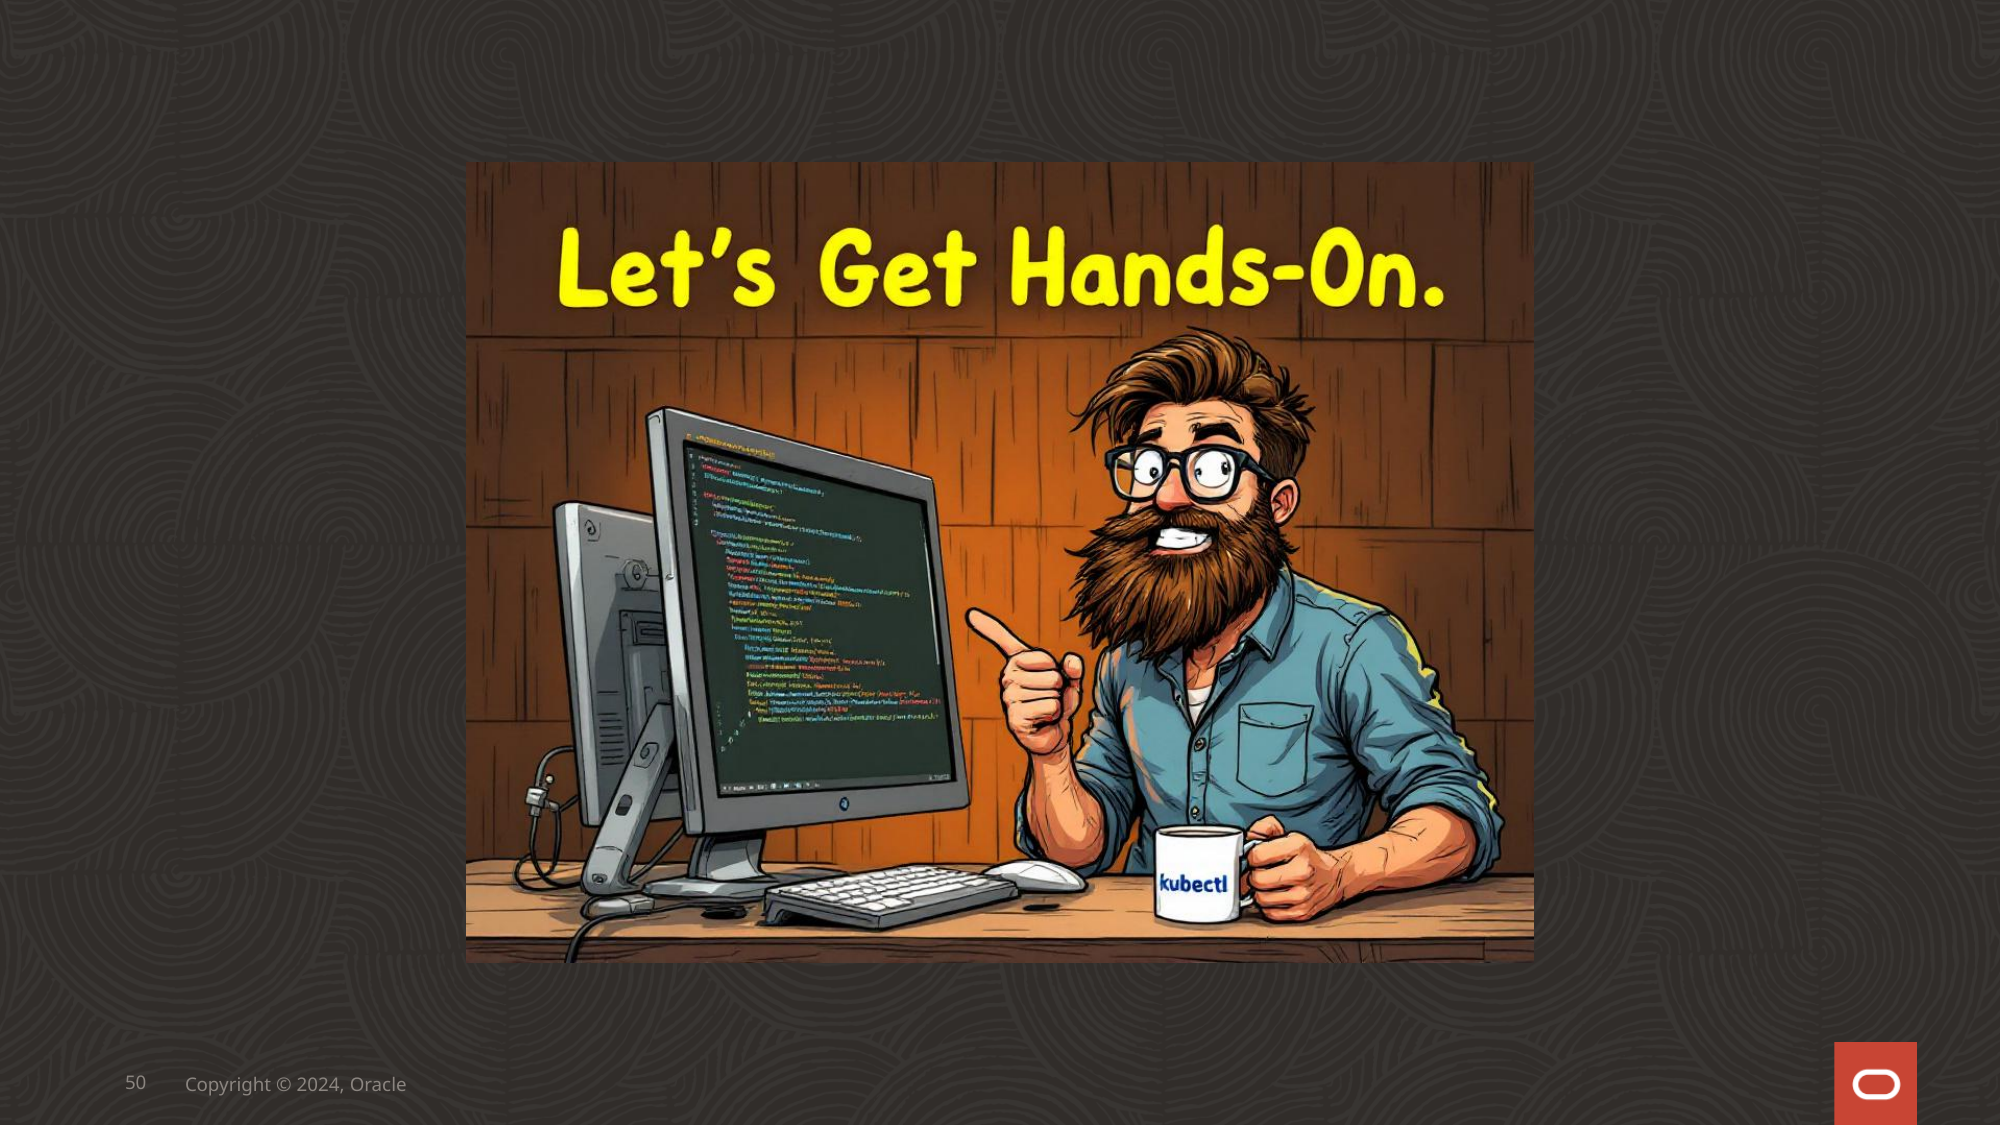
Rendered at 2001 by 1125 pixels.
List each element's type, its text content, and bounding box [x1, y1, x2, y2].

picture [0, 0, 2000, 1125]
footer Copyright © 2024, Oracle [185, 1053, 1128, 1114]
slide_number 50 [125, 1053, 185, 1114]
